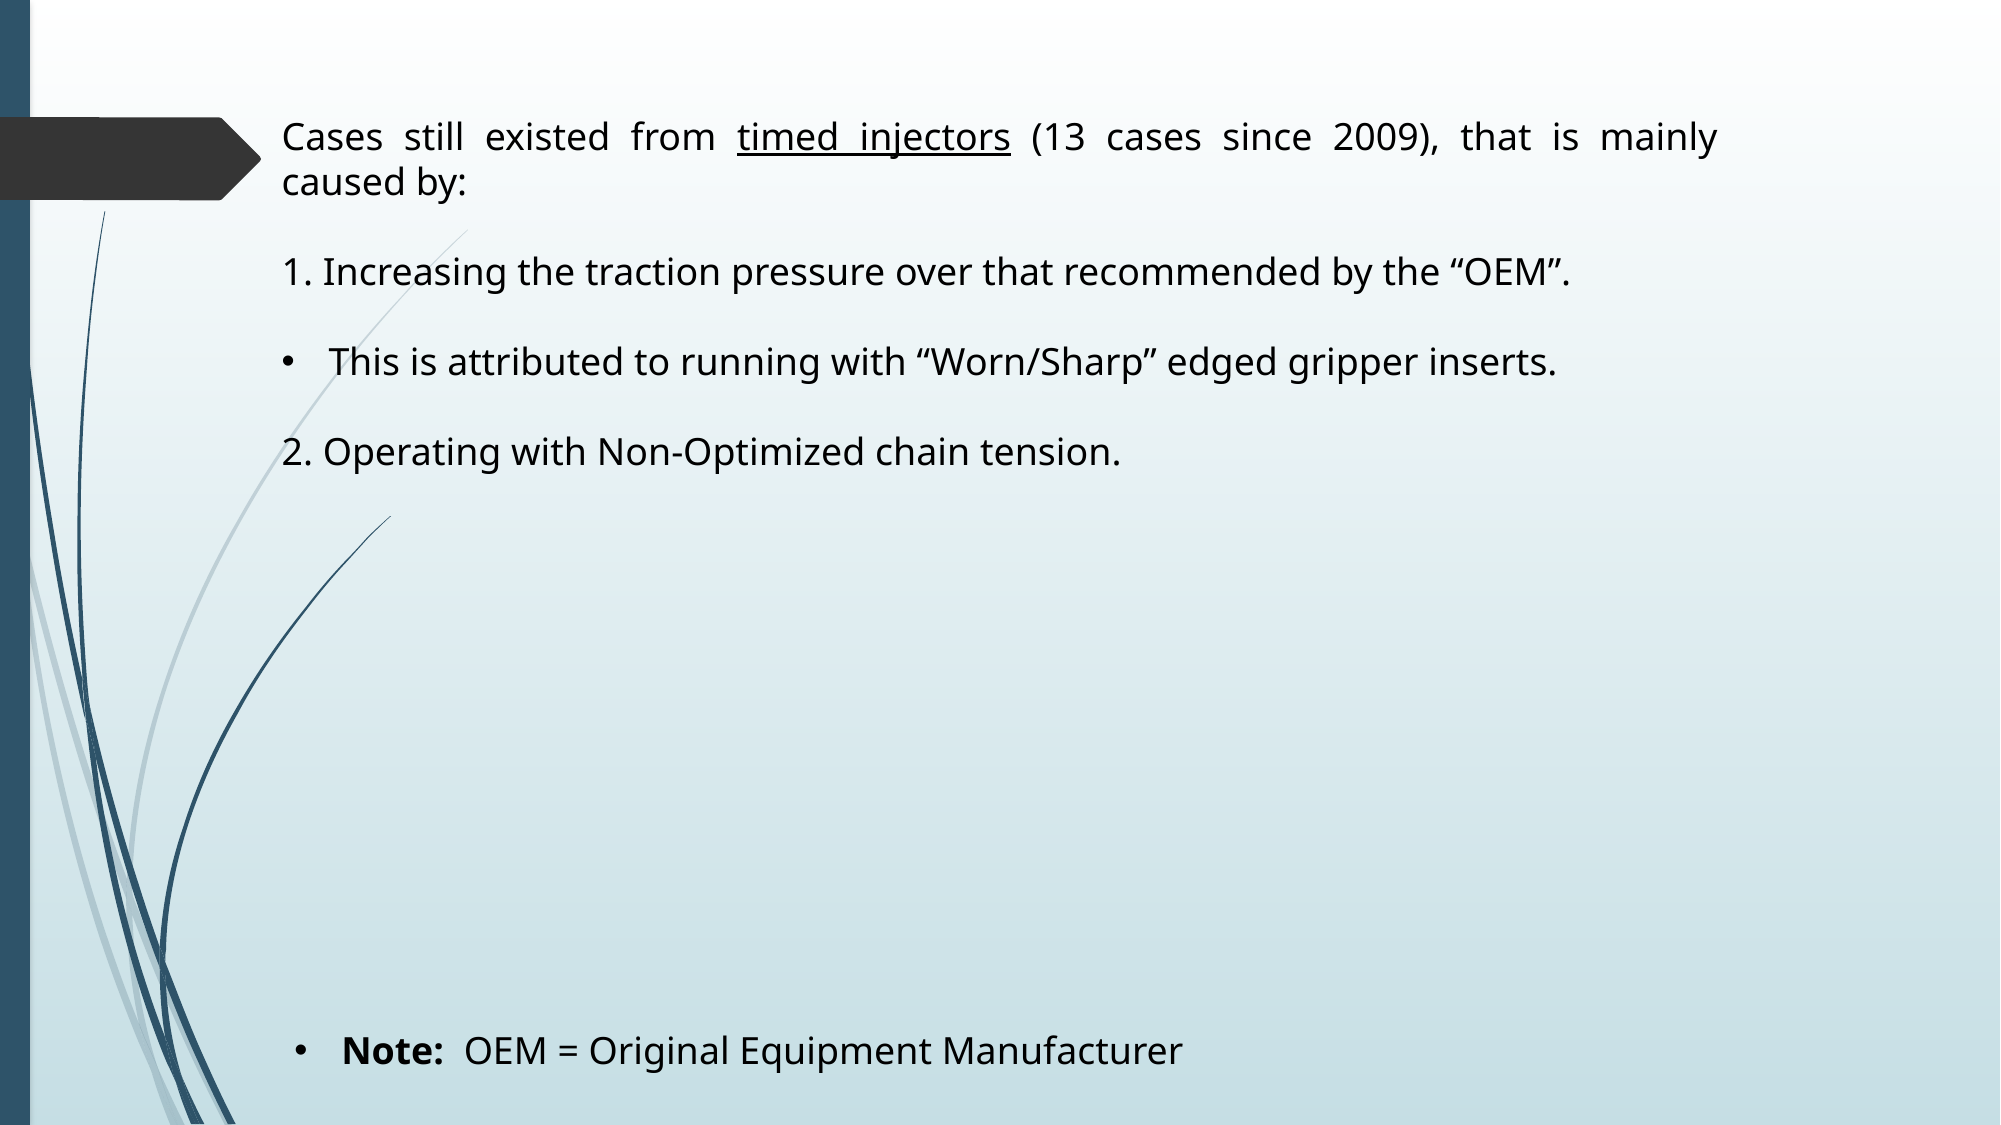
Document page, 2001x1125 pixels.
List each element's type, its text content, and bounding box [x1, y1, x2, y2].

text_box Cases still existed from timed injectors (13 cases since 2009), that is mainly caused by: 1. Increasing the traction pressure over that recommended by the “OEM”. This is attributed to running with “Worn/Sharp” edged gripper inserts. 2. Operating with Non-Optimized chain tension. [266, 105, 1733, 480]
text_box Note: OEM = Original Equipment Manufacturer [279, 1019, 1199, 1080]
